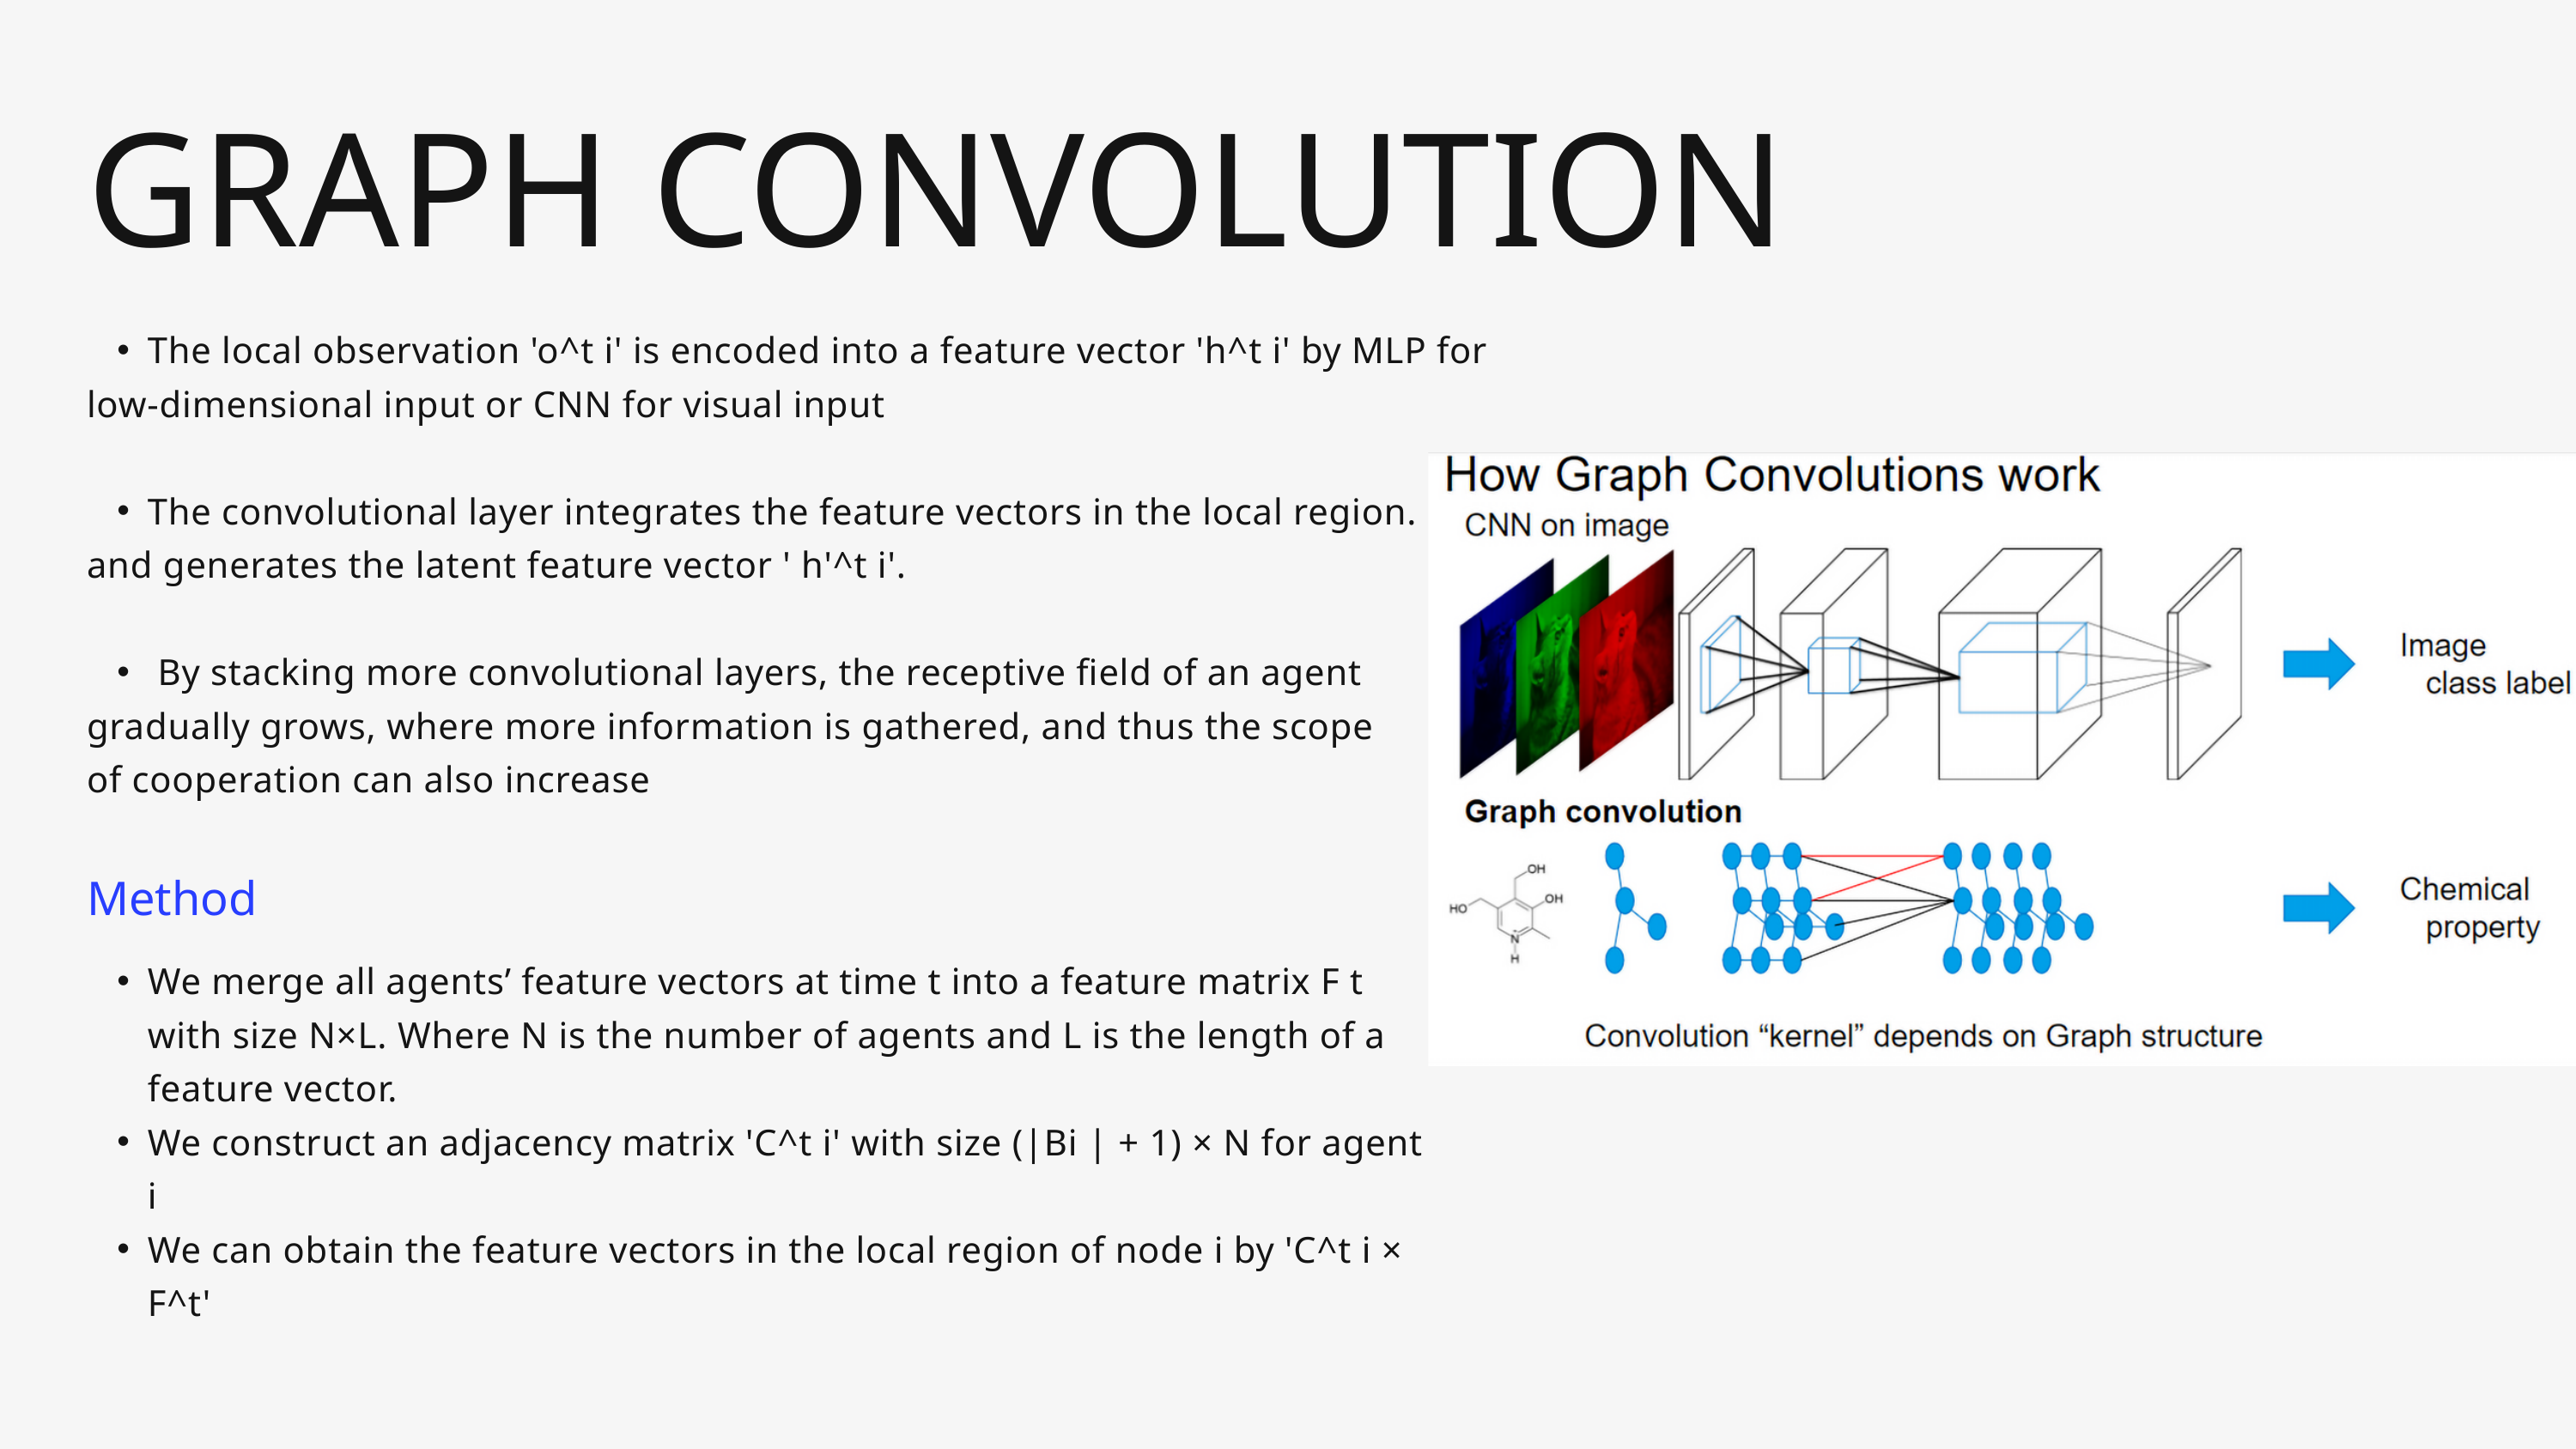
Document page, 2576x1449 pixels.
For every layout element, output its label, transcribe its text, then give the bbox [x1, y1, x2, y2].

picture [1428, 452, 2576, 1066]
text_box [86, 864, 1429, 1267]
text_box The local observation 'o^t i' is encoded into a feature vector 'h^t i' by MLP for low-dimensional input or CNN for visual input The convolutional layer integrates the feature vectors in the local region. and generates the latent feature vector ' h'^t i'. By stacking more convolutional layers, the receptive field of an agent gradually grows, where more information is gathered, and thus the scope of cooperation can also increase [87, 317, 1769, 863]
text_box GRAPH CONVOLUTION [87, 120, 2198, 279]
